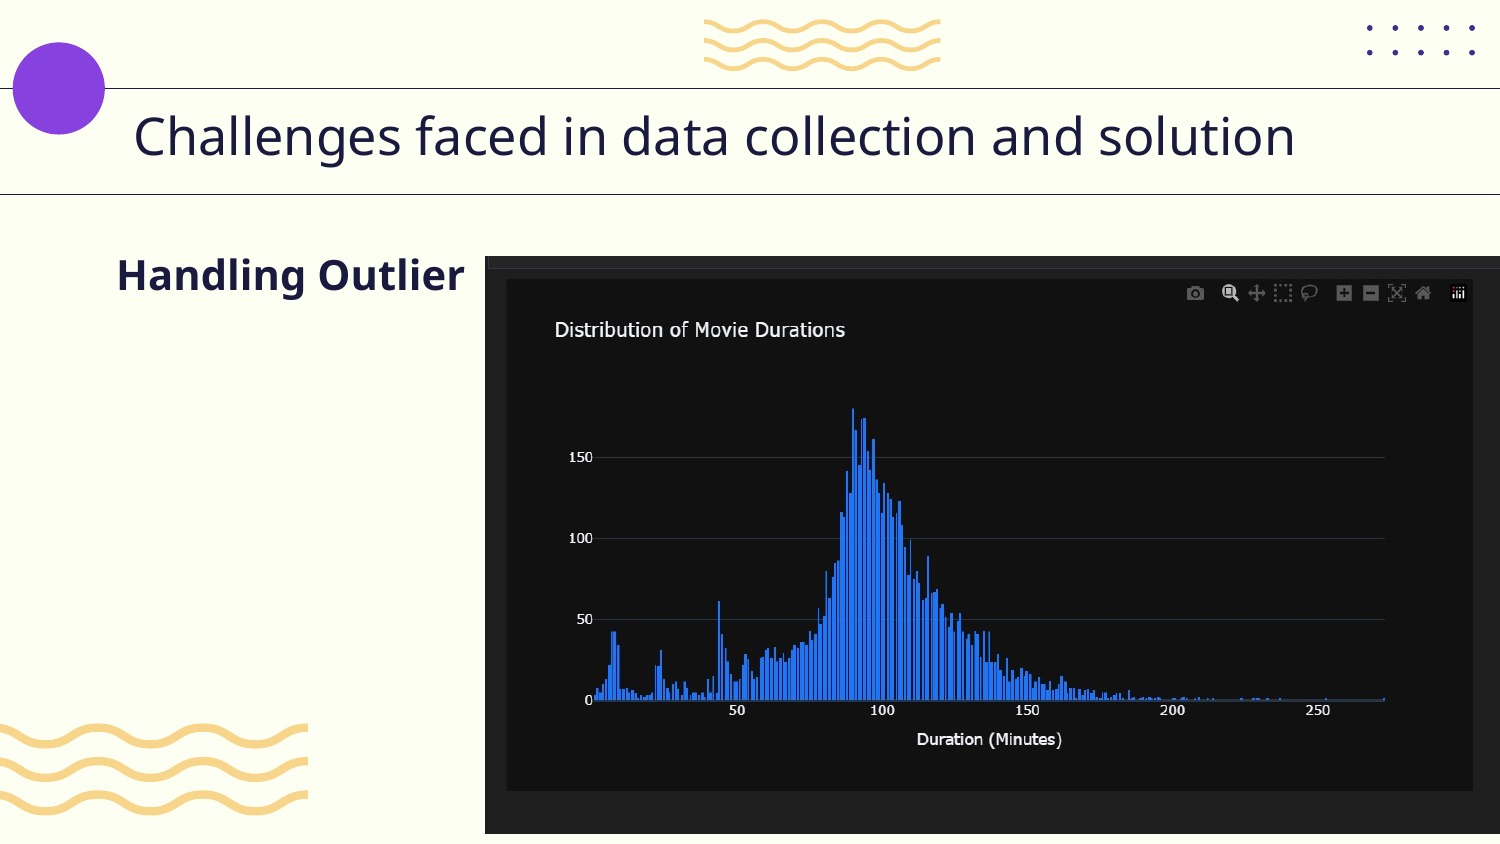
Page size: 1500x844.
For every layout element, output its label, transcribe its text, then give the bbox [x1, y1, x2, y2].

subtitle Handling Outlier [78, 240, 538, 314]
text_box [0, 723, 309, 816]
title Challenges faced in data collection and solution [118, 88, 1382, 183]
picture [485, 255, 1500, 834]
